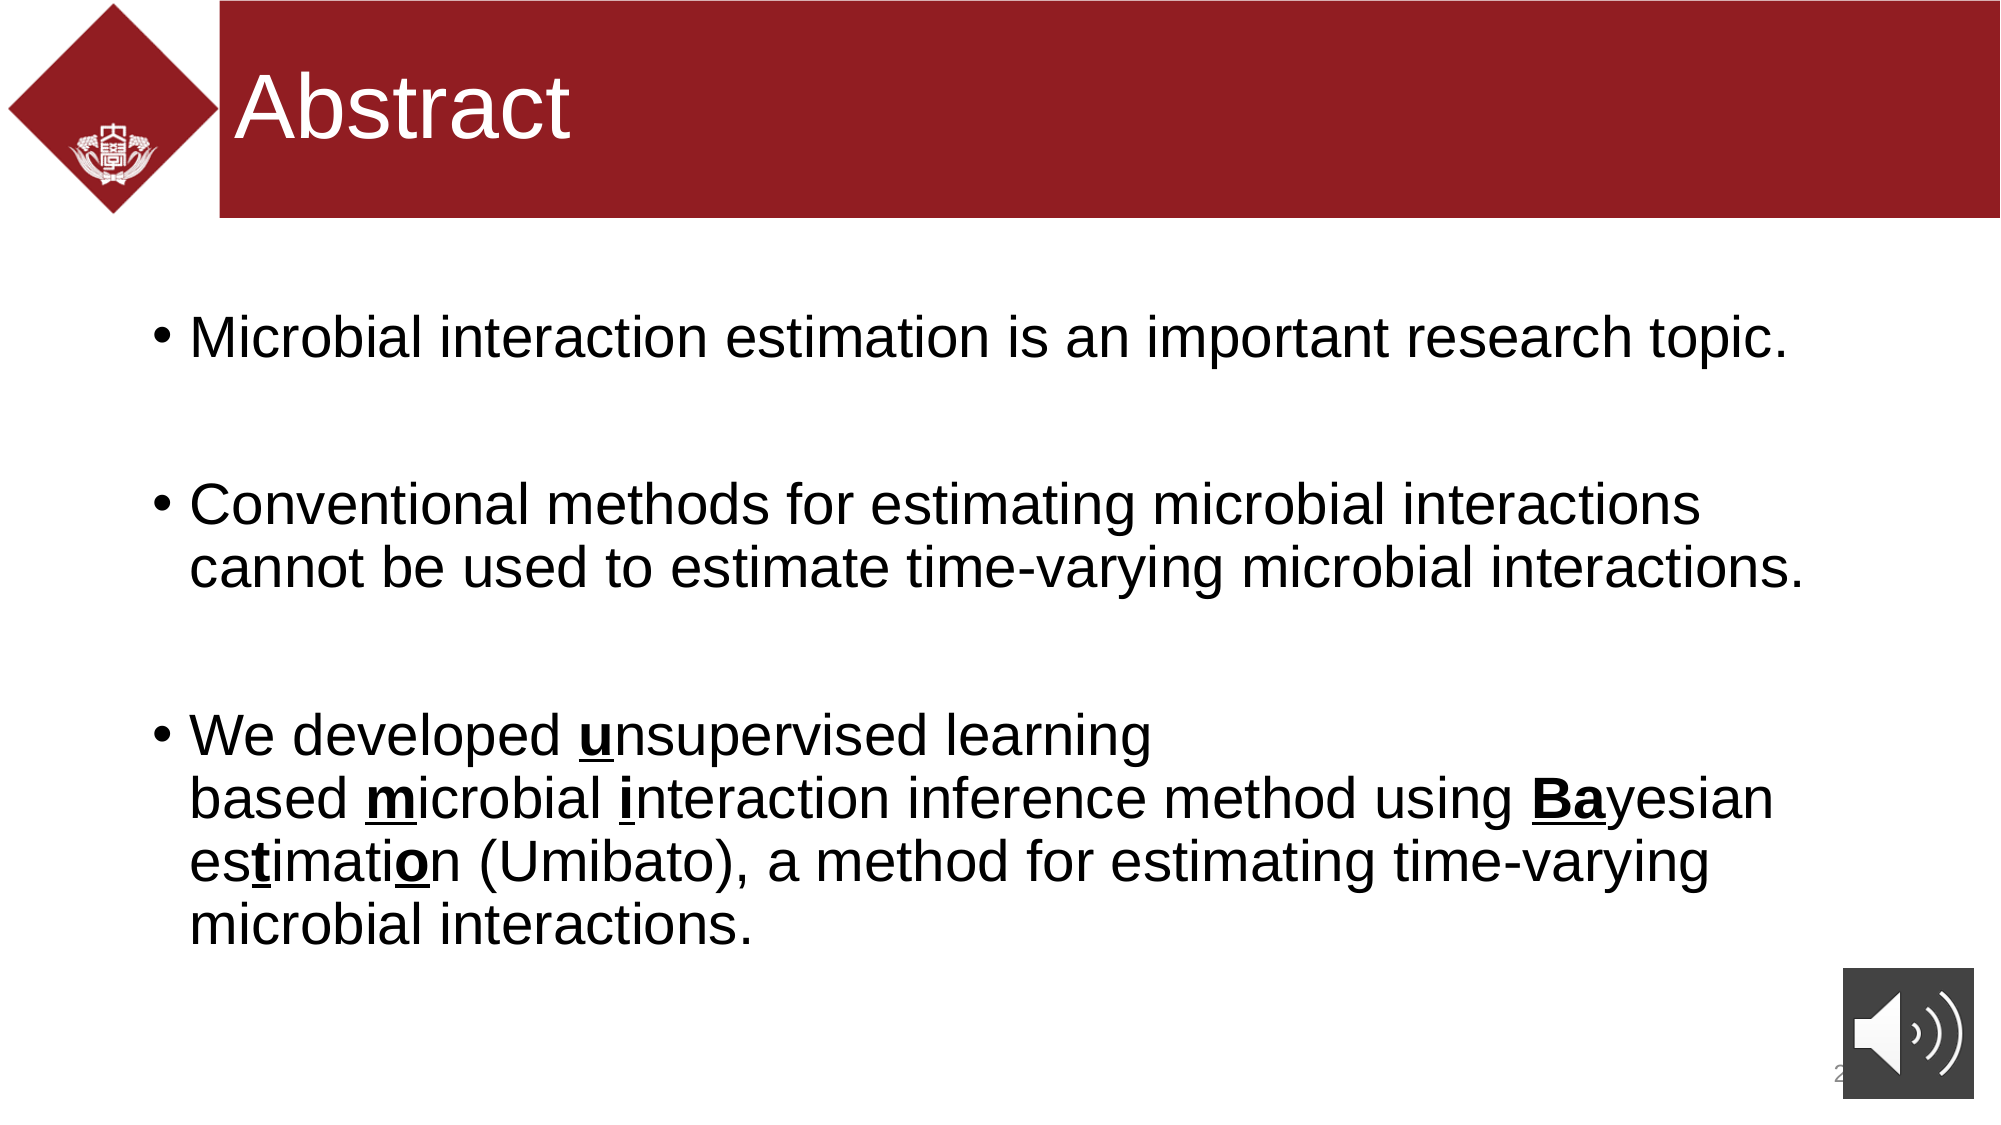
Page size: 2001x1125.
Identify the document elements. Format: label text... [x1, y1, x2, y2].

slide_number 2 [1412, 1042, 1863, 1103]
picture [1841, 966, 1975, 1100]
title Abstract [219, 0, 2000, 218]
list Microbial interaction estimation is an important research topic. Conventional methods for estimating microbial interactions cannot be used to estimate time-varying microbial interactions. We developed unsupervised learning based microbial interaction inference method using Bayesian estimation (Umibato), a method for estimating time-varying microbial interactions. [137, 299, 1863, 1014]
picture [0, 0, 224, 221]
